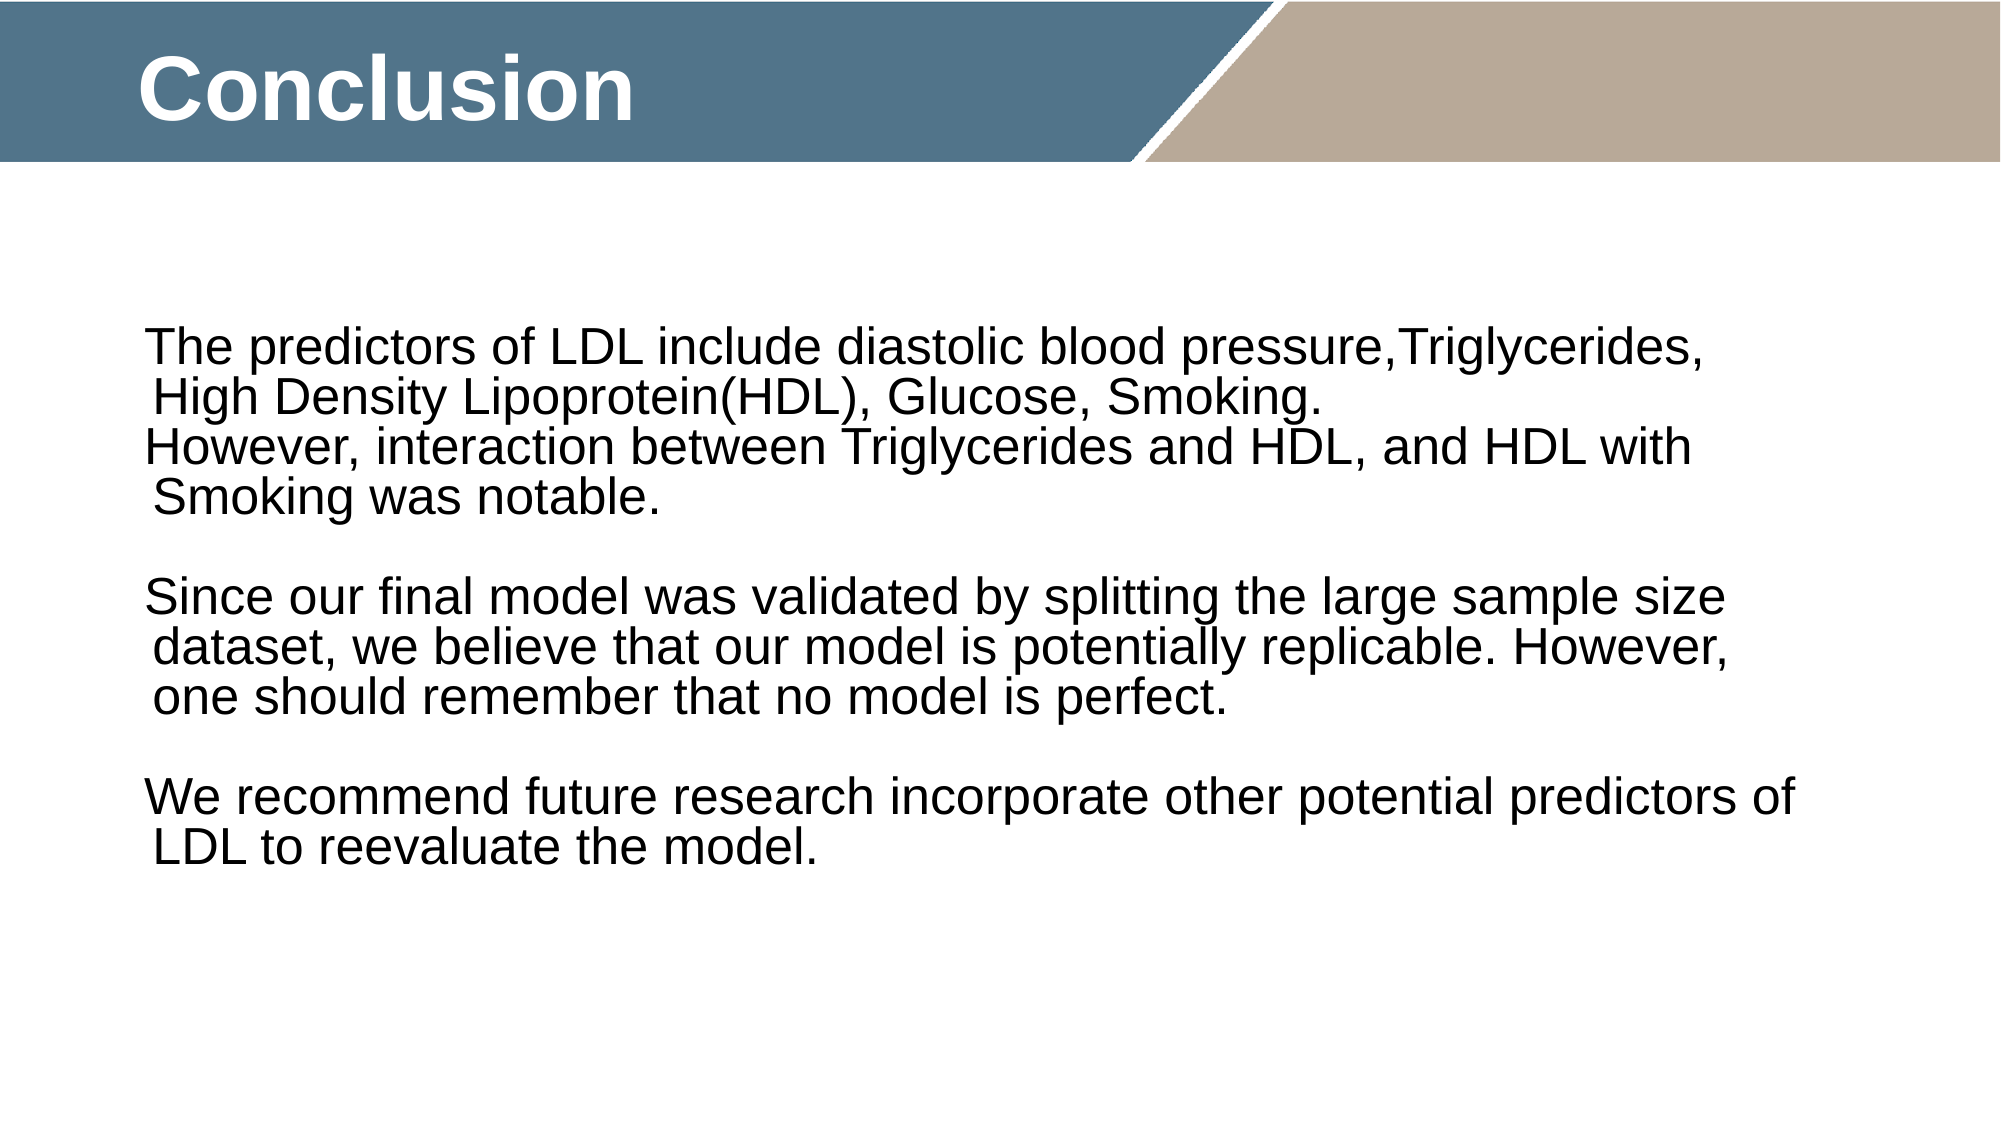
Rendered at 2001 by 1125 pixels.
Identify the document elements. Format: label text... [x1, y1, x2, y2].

text_box Conclusion [46, 0, 1772, 181]
list The predictors of LDL include diastolic blood pressure,Triglycerides, High Density Lipoprotein(HDL), Glucose, Smoking. However, interaction between Triglycerides and HDL, and HDL with Smoking was notable. Since our final model was validated by splitting the large sample size dataset, we believe that our model is potentially replicable. However, one should remember that no model is perfect. We recommend future research incorporate other potential predictors of LDL to reevaluate the model. [99, 262, 1825, 926]
picture [0, 0, 2001, 1125]
